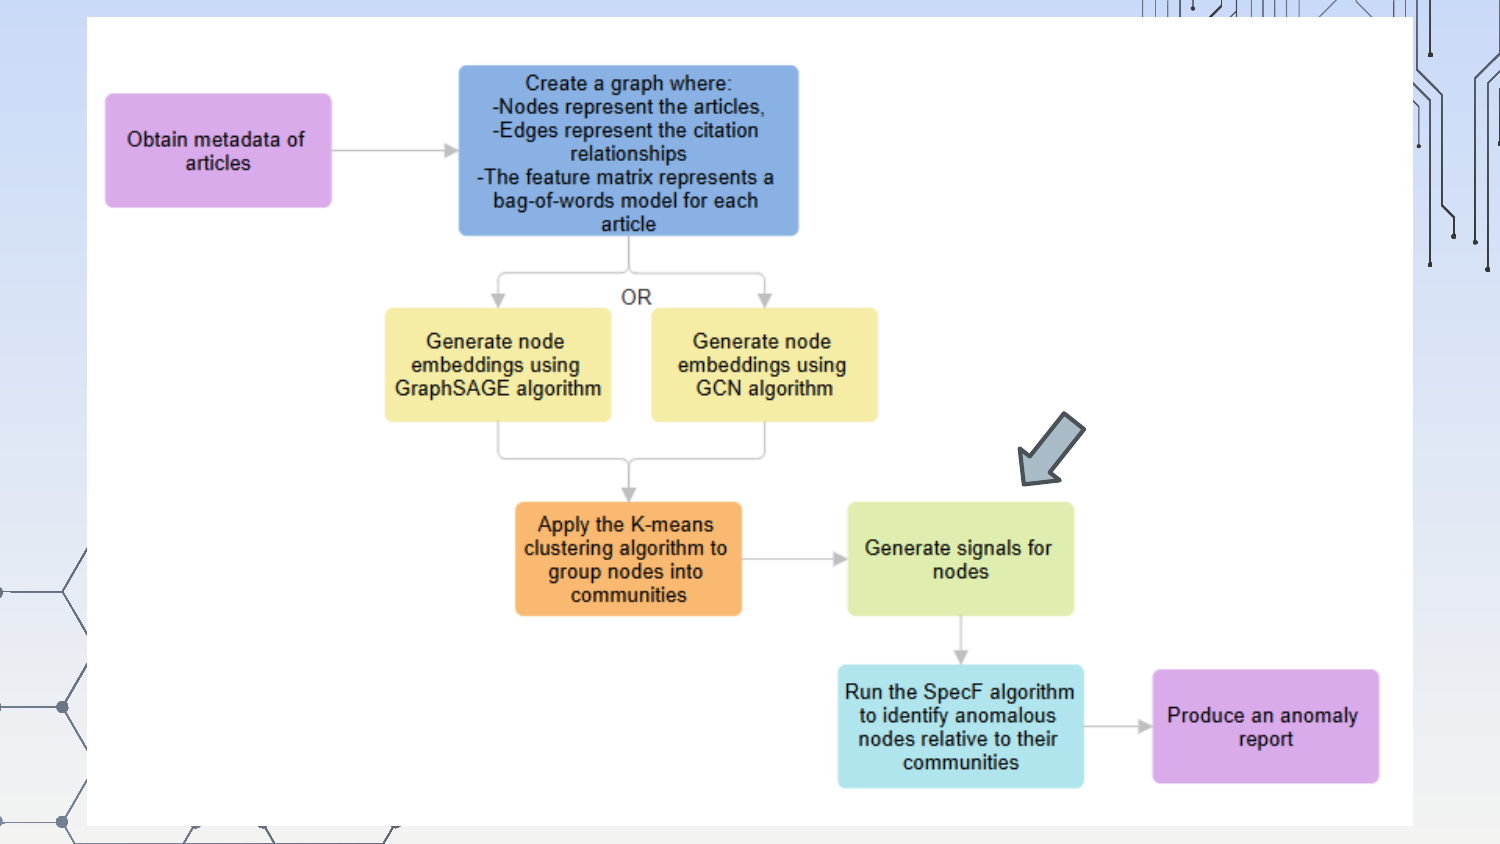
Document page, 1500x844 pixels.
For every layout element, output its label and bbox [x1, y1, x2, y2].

text_box [1141, 0, 1500, 397]
picture [87, 17, 1413, 827]
